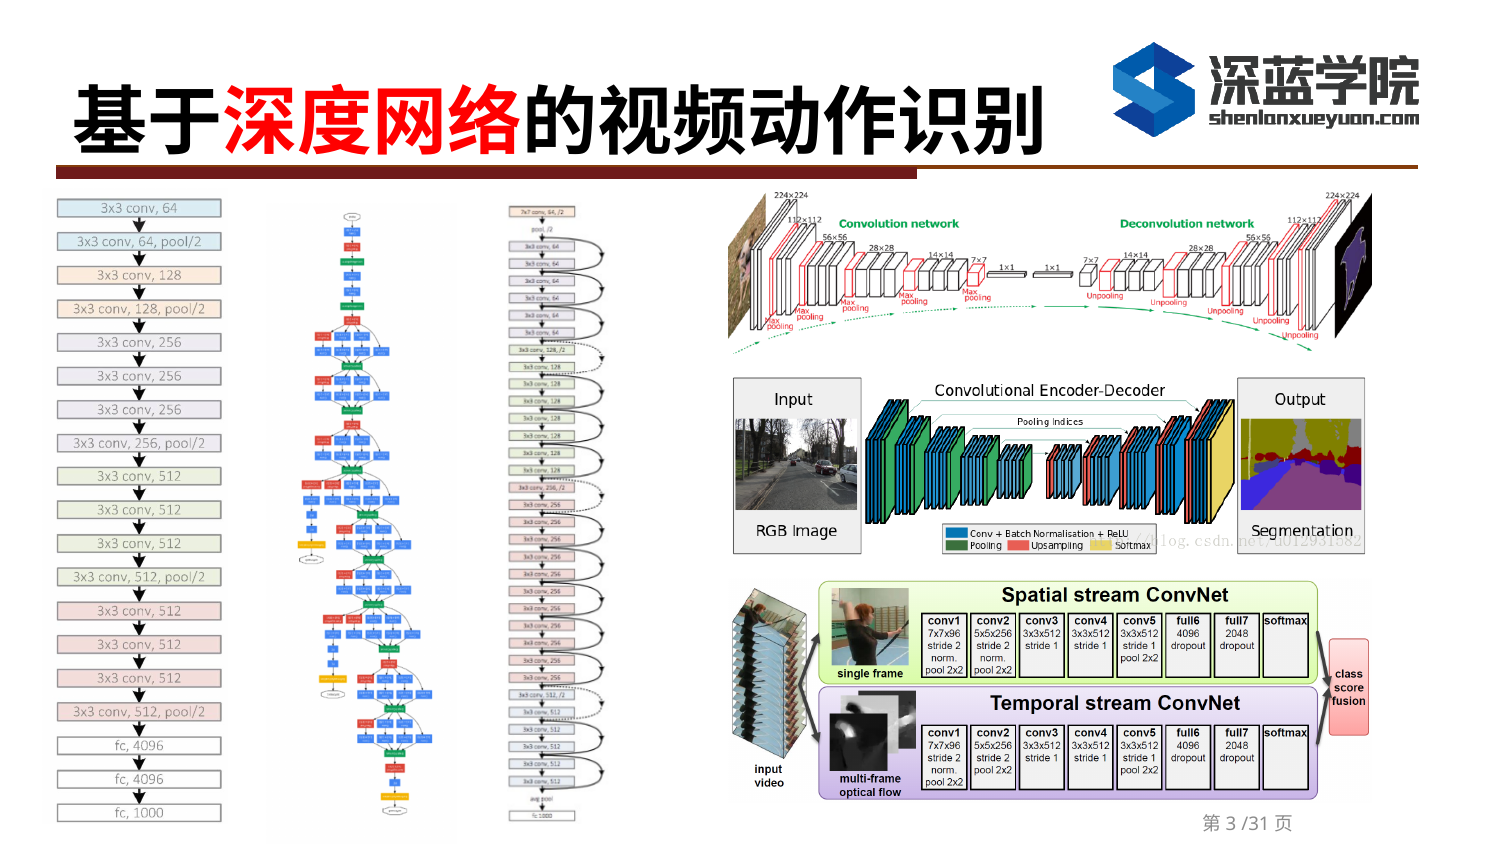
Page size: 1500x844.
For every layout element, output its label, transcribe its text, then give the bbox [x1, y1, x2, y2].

picture [728, 369, 1372, 558]
picture [0, 189, 682, 843]
picture [728, 578, 1372, 803]
picture [1112, 42, 1419, 137]
picture [728, 192, 1372, 354]
slide_number 第3 /31页 [1139, 803, 1309, 844]
title 基于深度网络的视频动作识别 [57, 64, 1183, 152]
